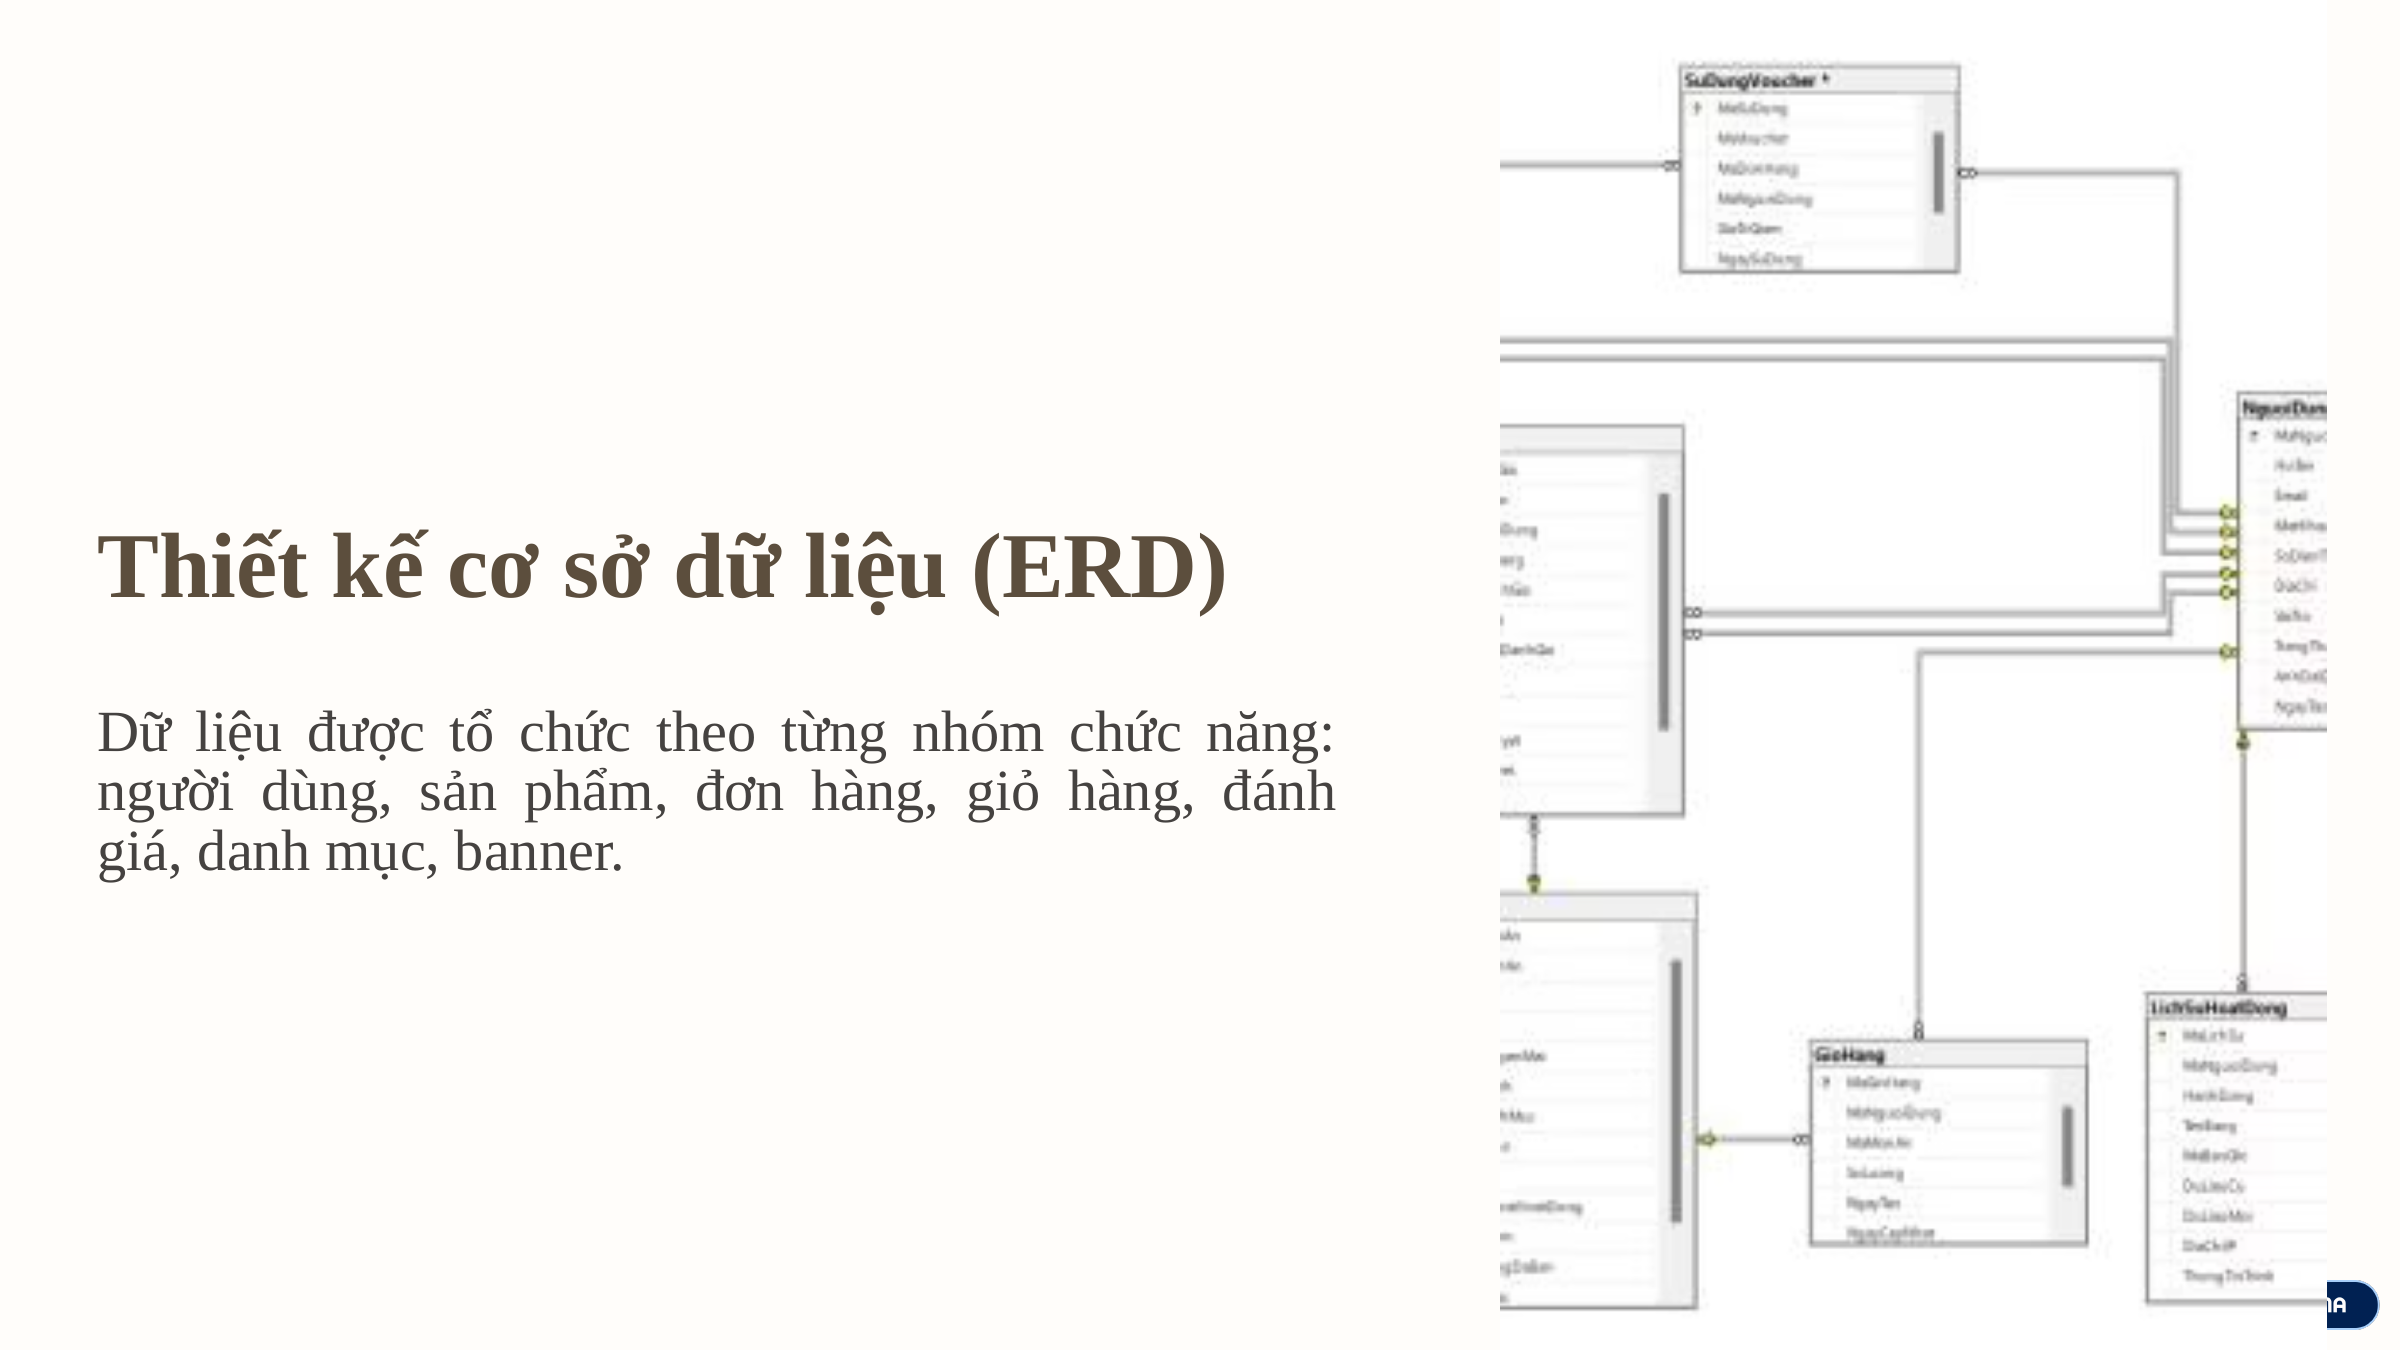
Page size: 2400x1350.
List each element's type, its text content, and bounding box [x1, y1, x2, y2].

text_box Thiết kế cơ sở dữ liệu (ERD) [97, 500, 1337, 675]
picture [1499, 0, 2389, 1350]
text_box Dữ liệu được tổ chức theo từng nhóm chức năng: người dùng, sản phẩm, đơn hàng, giỏ hàng, đánh giá, danh mục, banner. [97, 703, 1337, 907]
